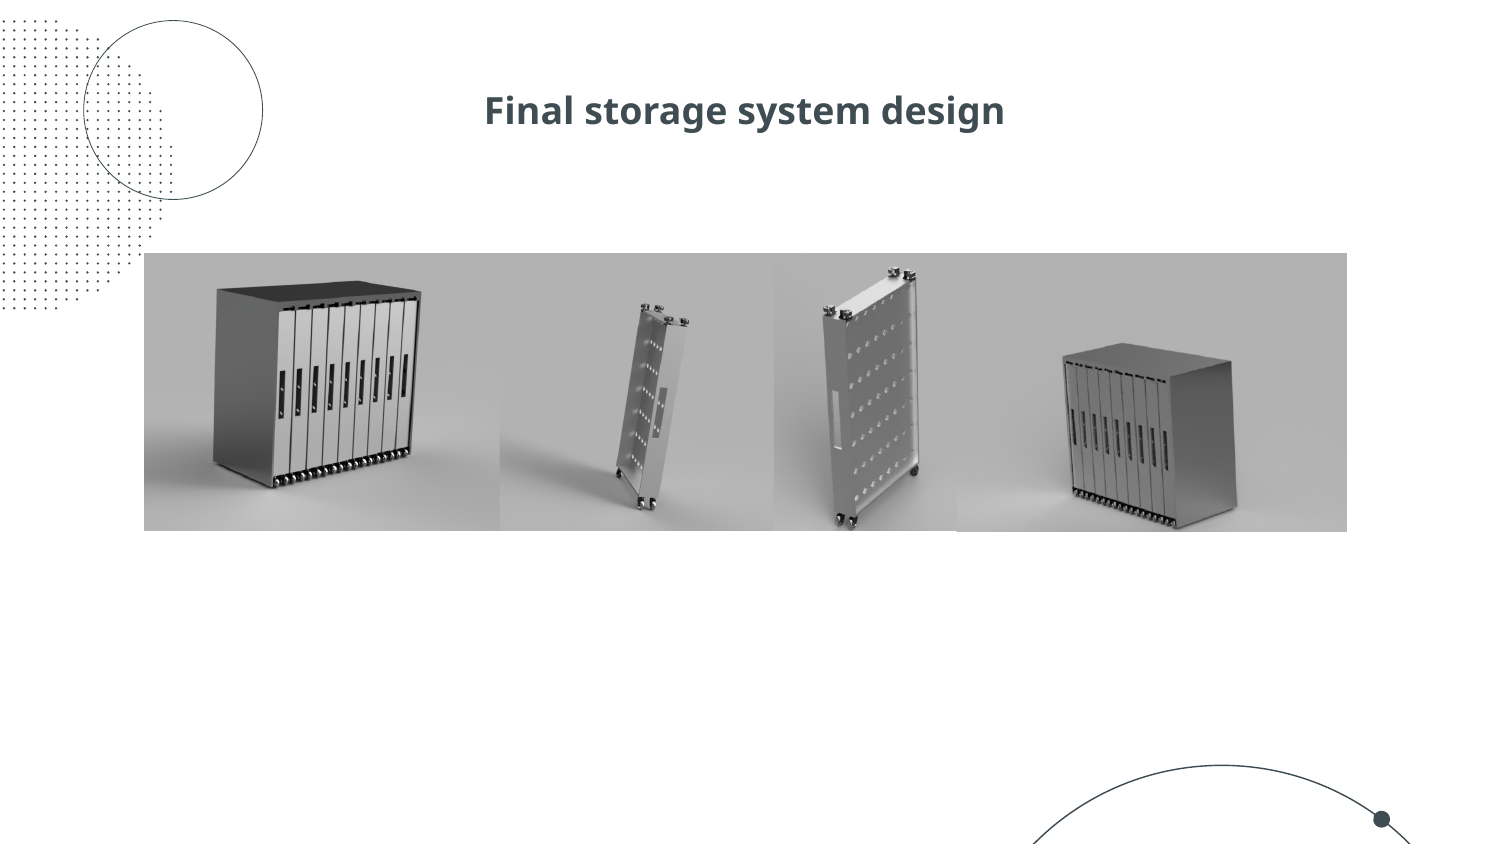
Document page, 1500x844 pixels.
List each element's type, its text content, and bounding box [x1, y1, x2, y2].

title Final storage system design [278, 71, 1222, 166]
picture [143, 253, 1347, 532]
